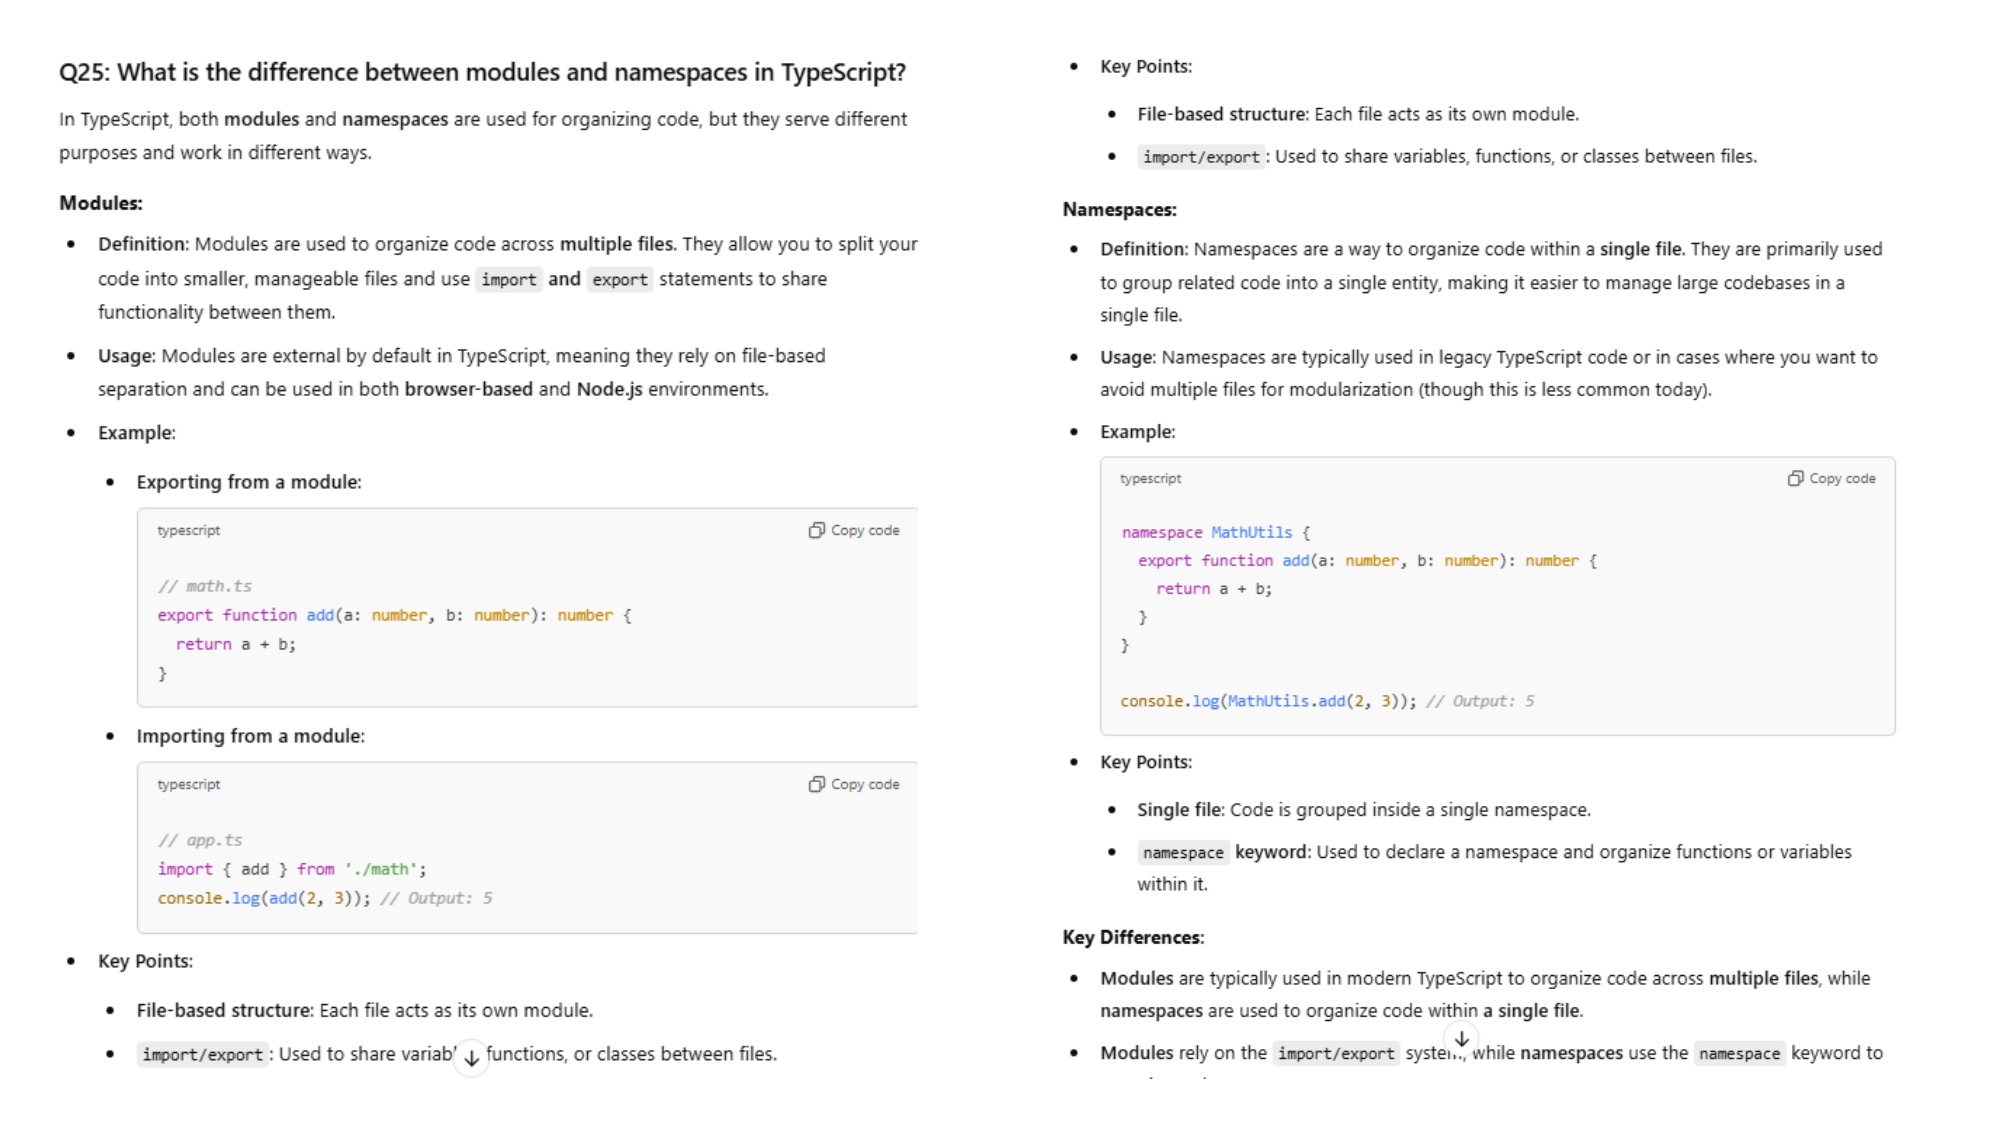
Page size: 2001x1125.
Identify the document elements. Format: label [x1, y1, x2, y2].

picture [1057, 49, 1902, 1079]
picture [50, 49, 918, 1081]
